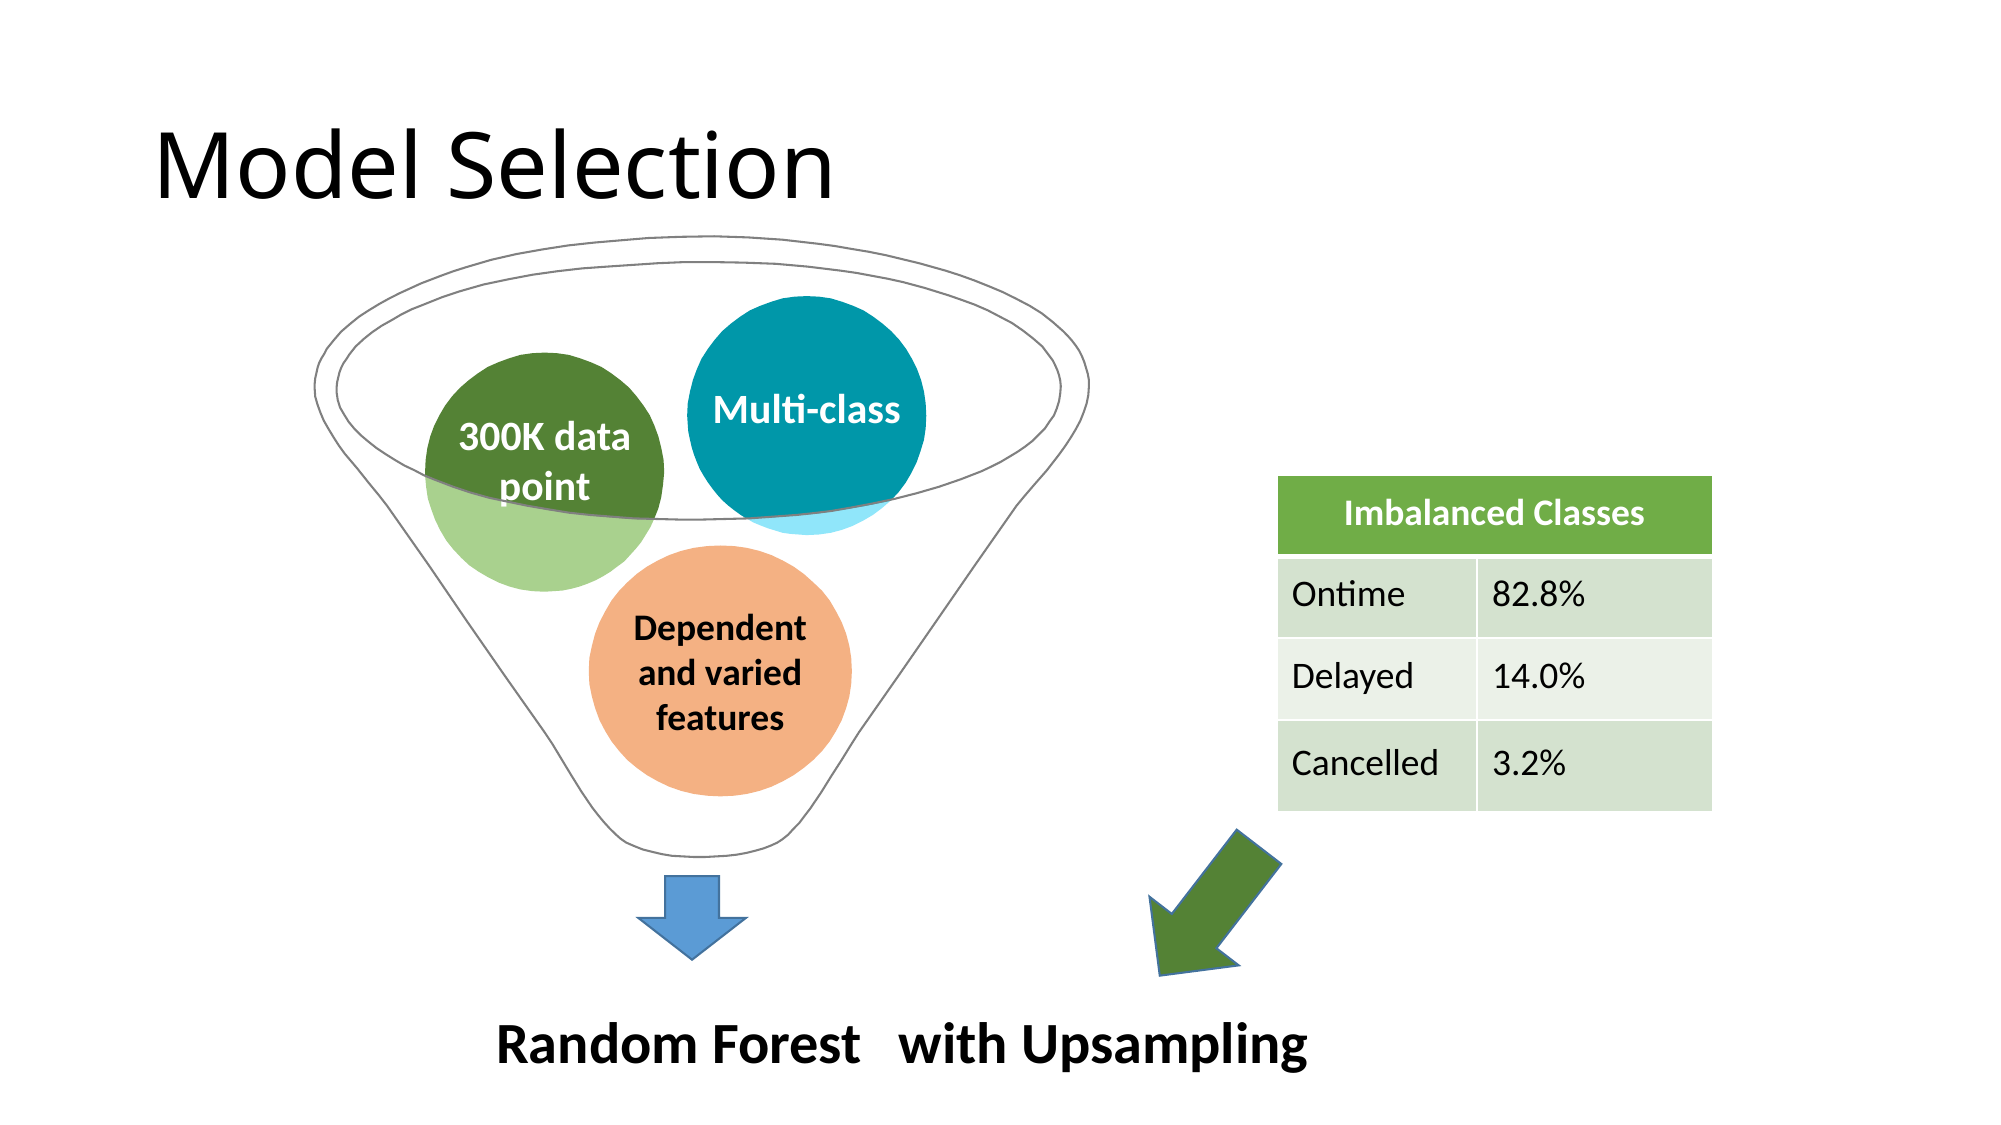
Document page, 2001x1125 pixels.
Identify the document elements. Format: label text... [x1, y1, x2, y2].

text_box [314, 236, 1089, 857]
table_cell Delayed [1278, 639, 1476, 719]
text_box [851, 829, 1356, 1084]
table_cell 3.2% [1478, 721, 1712, 811]
table_cell Cancelled [1278, 721, 1476, 811]
table_cell Ontime [1278, 559, 1476, 637]
table_cell 14.0% [1478, 639, 1712, 719]
title Model Selection [137, 59, 1863, 278]
text_box [635, 875, 749, 962]
table_cell 82.8% [1478, 559, 1712, 637]
text_box Random Forest [269, 978, 1115, 1099]
table_header Imbalanced Classes [1278, 476, 1712, 554]
